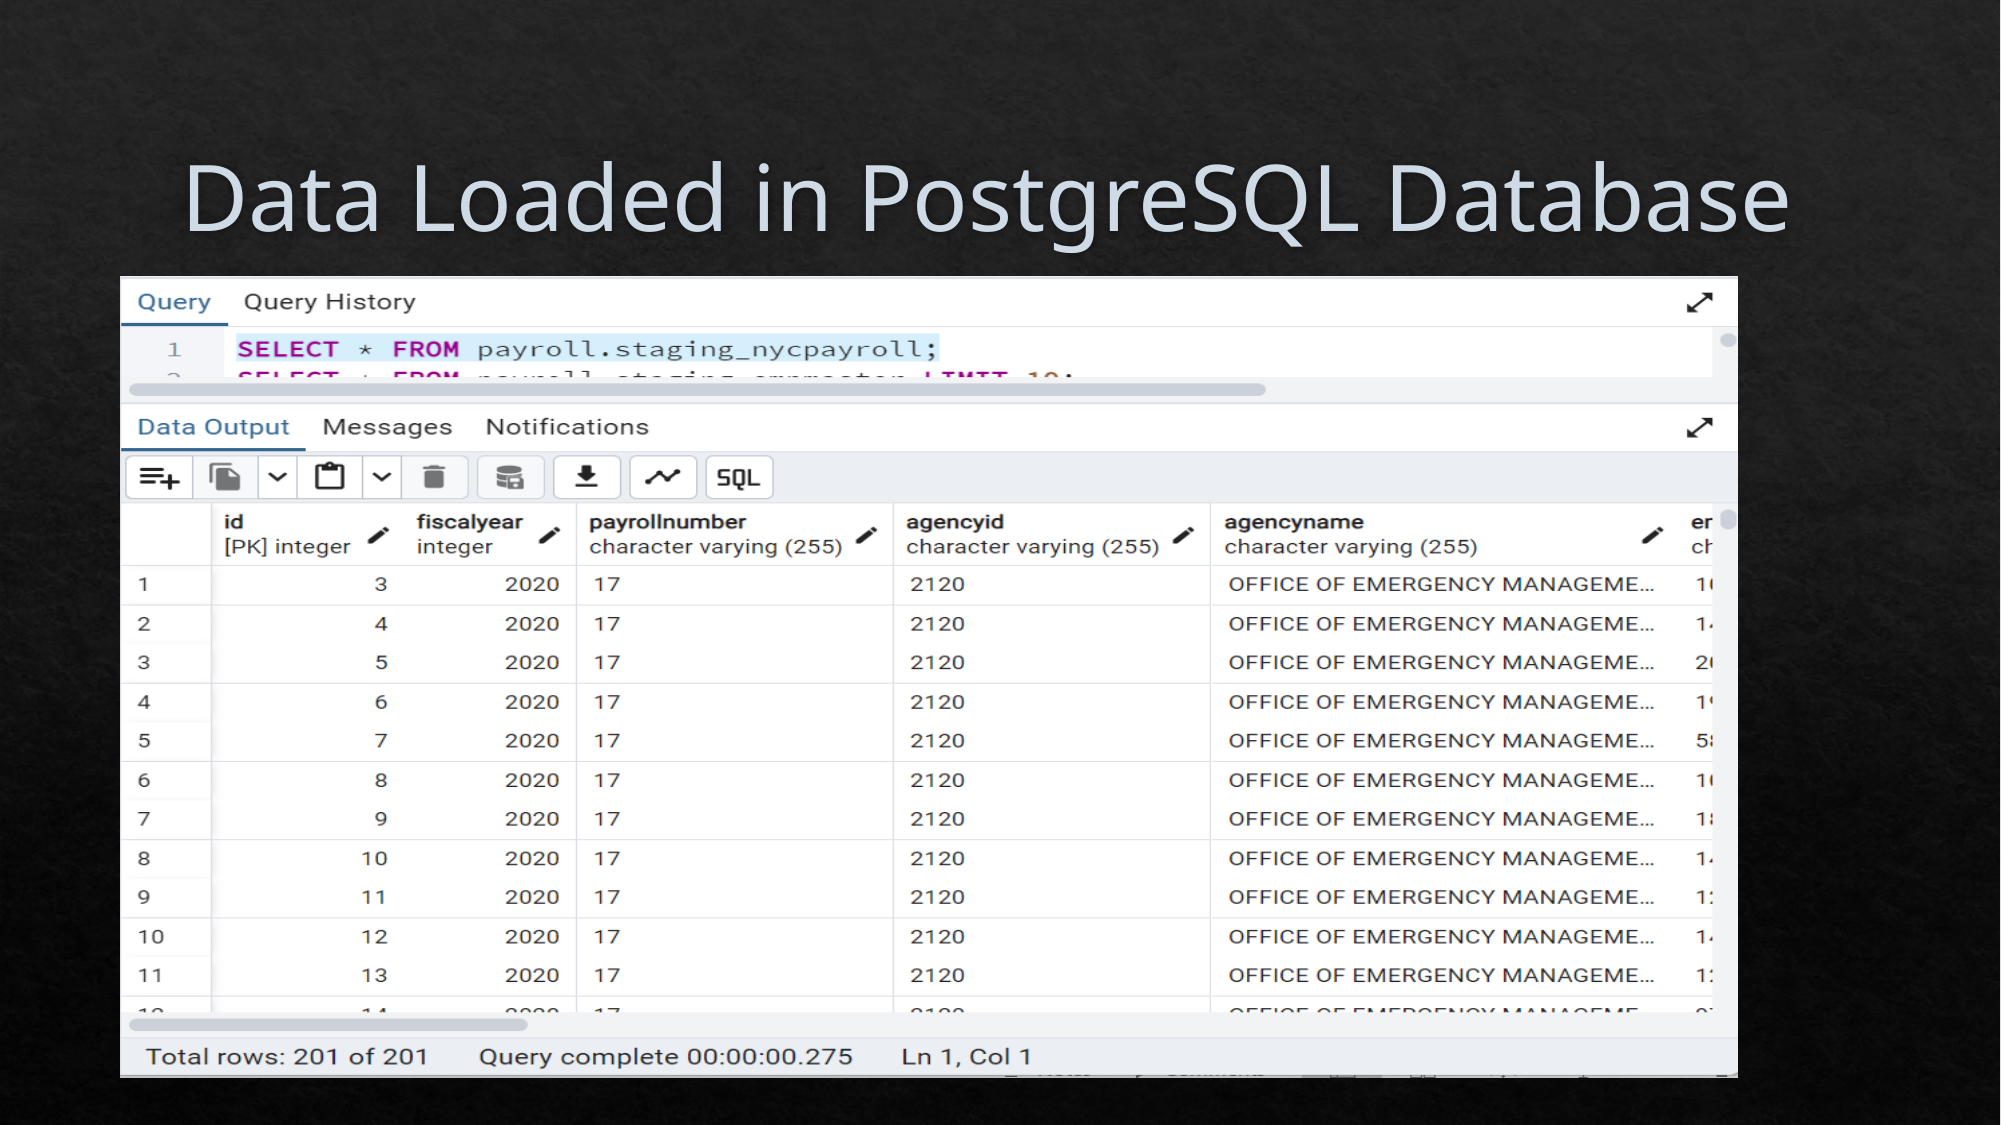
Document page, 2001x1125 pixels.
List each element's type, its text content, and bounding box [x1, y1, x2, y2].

title Data Loaded in PostgreSQL Database [149, 98, 1849, 305]
picture [119, 275, 1739, 1078]
